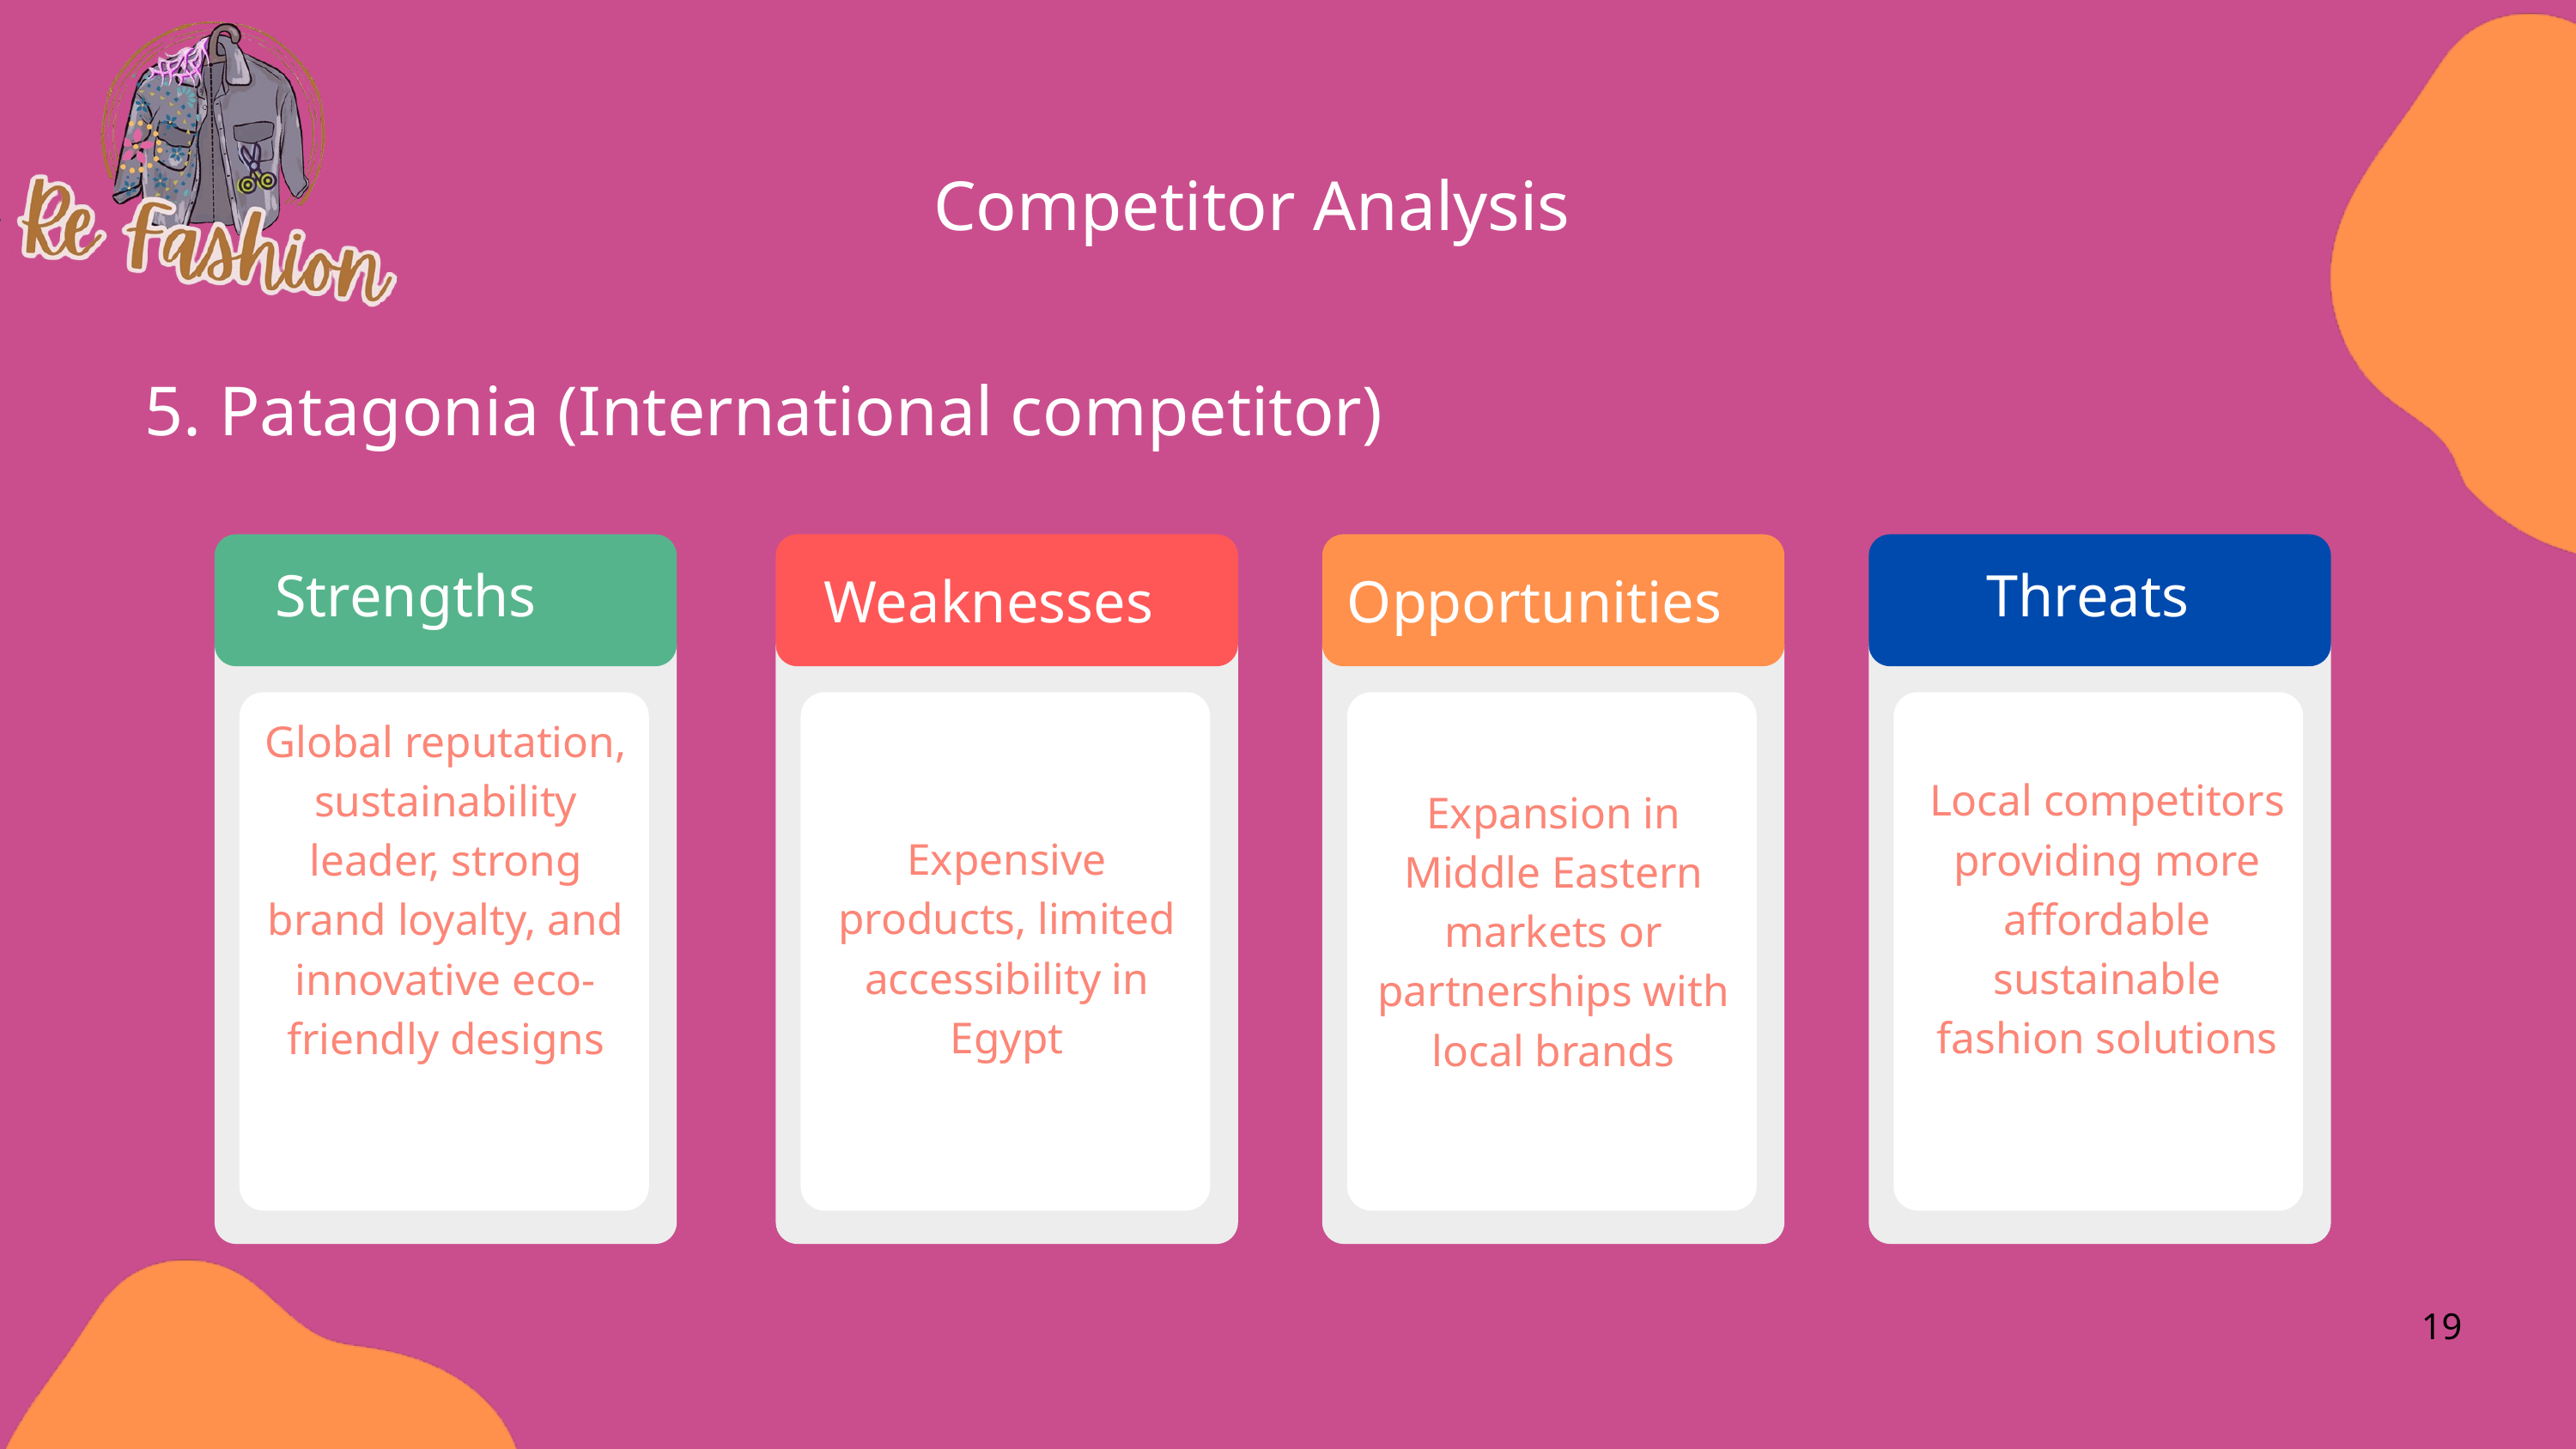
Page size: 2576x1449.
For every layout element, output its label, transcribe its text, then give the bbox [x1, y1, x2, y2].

text_box Competitor Analysis [933, 149, 1643, 245]
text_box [214, 534, 677, 667]
text_box [0, 0, 398, 315]
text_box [1346, 692, 1758, 1211]
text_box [1868, 534, 2331, 667]
text_box 5. Patagonia (International competitor) [144, 354, 1518, 449]
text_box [800, 692, 1211, 1211]
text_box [239, 692, 650, 1211]
text_box 19 [2421, 1296, 2463, 1348]
text_box [2324, 7, 2576, 587]
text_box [1321, 672, 1785, 1245]
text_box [1893, 692, 2304, 1211]
text_box [0, 1253, 534, 1449]
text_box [775, 673, 1239, 1245]
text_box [1868, 672, 2331, 1245]
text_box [214, 672, 677, 1245]
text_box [775, 534, 1239, 667]
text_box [1321, 534, 1785, 667]
